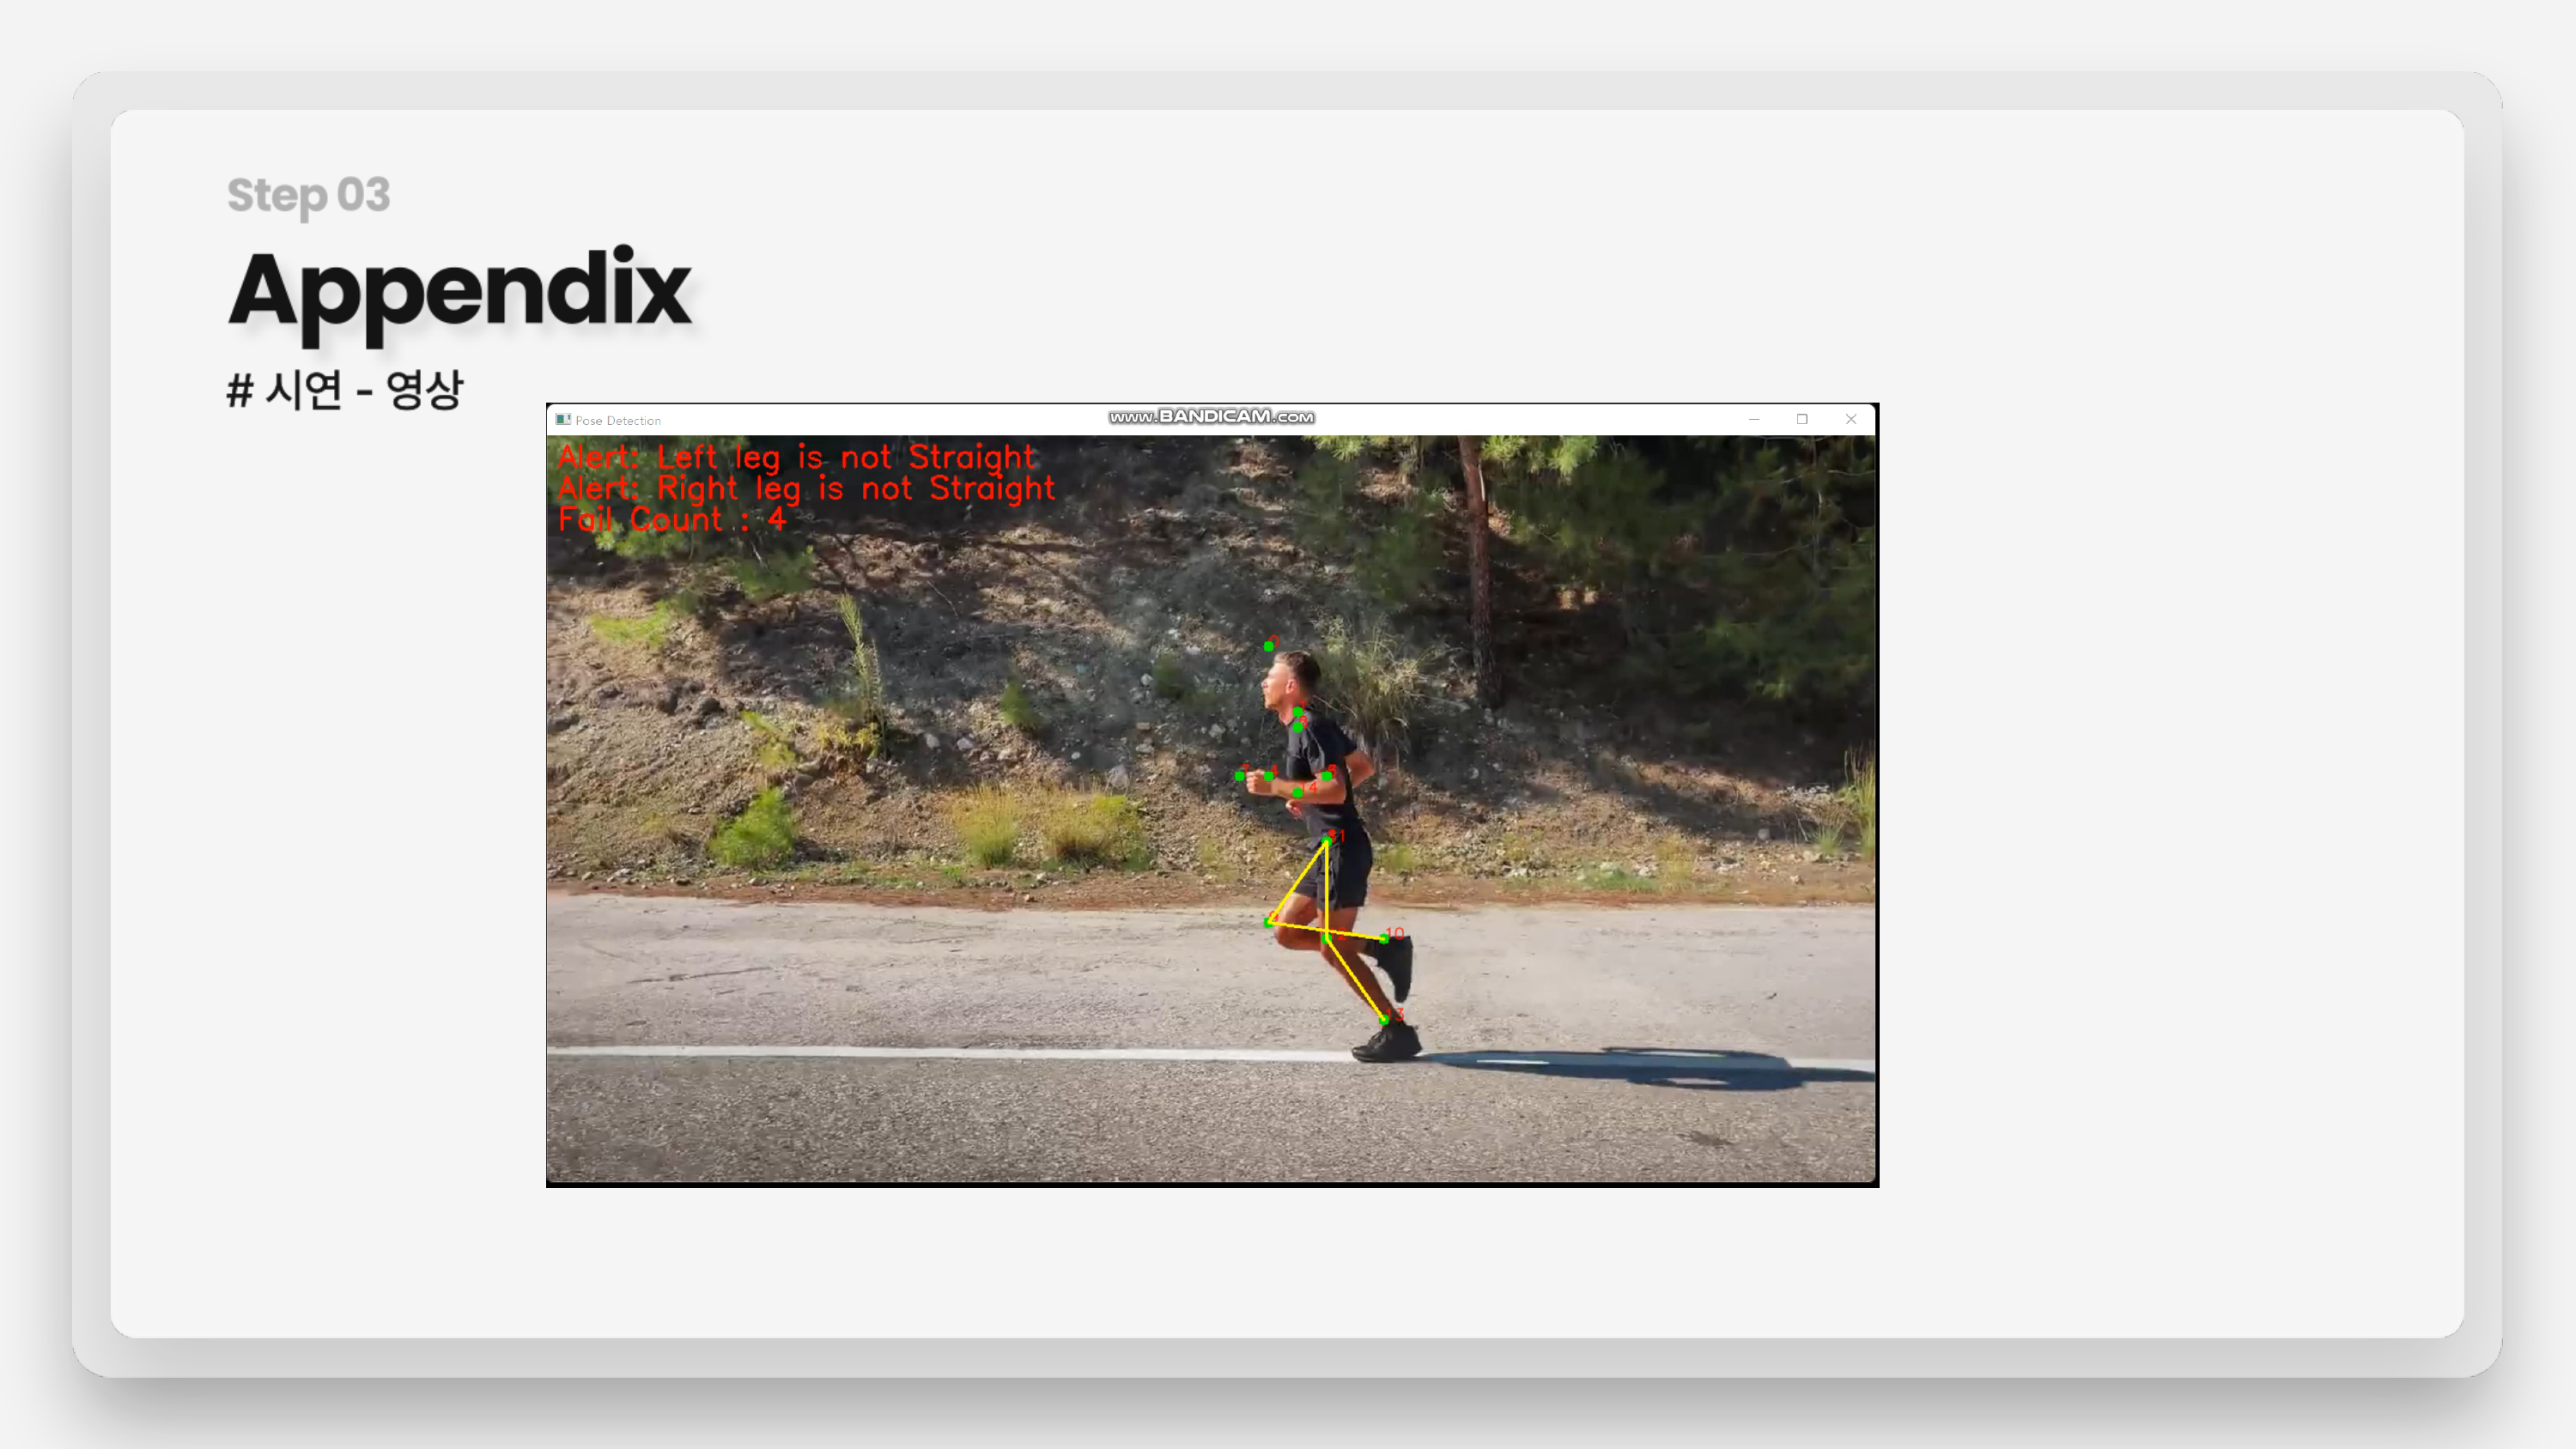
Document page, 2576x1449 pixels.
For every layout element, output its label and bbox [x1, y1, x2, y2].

text_box [545, 402, 1880, 1189]
text_box [72, 70, 2504, 1378]
picture [0, 0, 2576, 1449]
text_box [111, 110, 2464, 1339]
